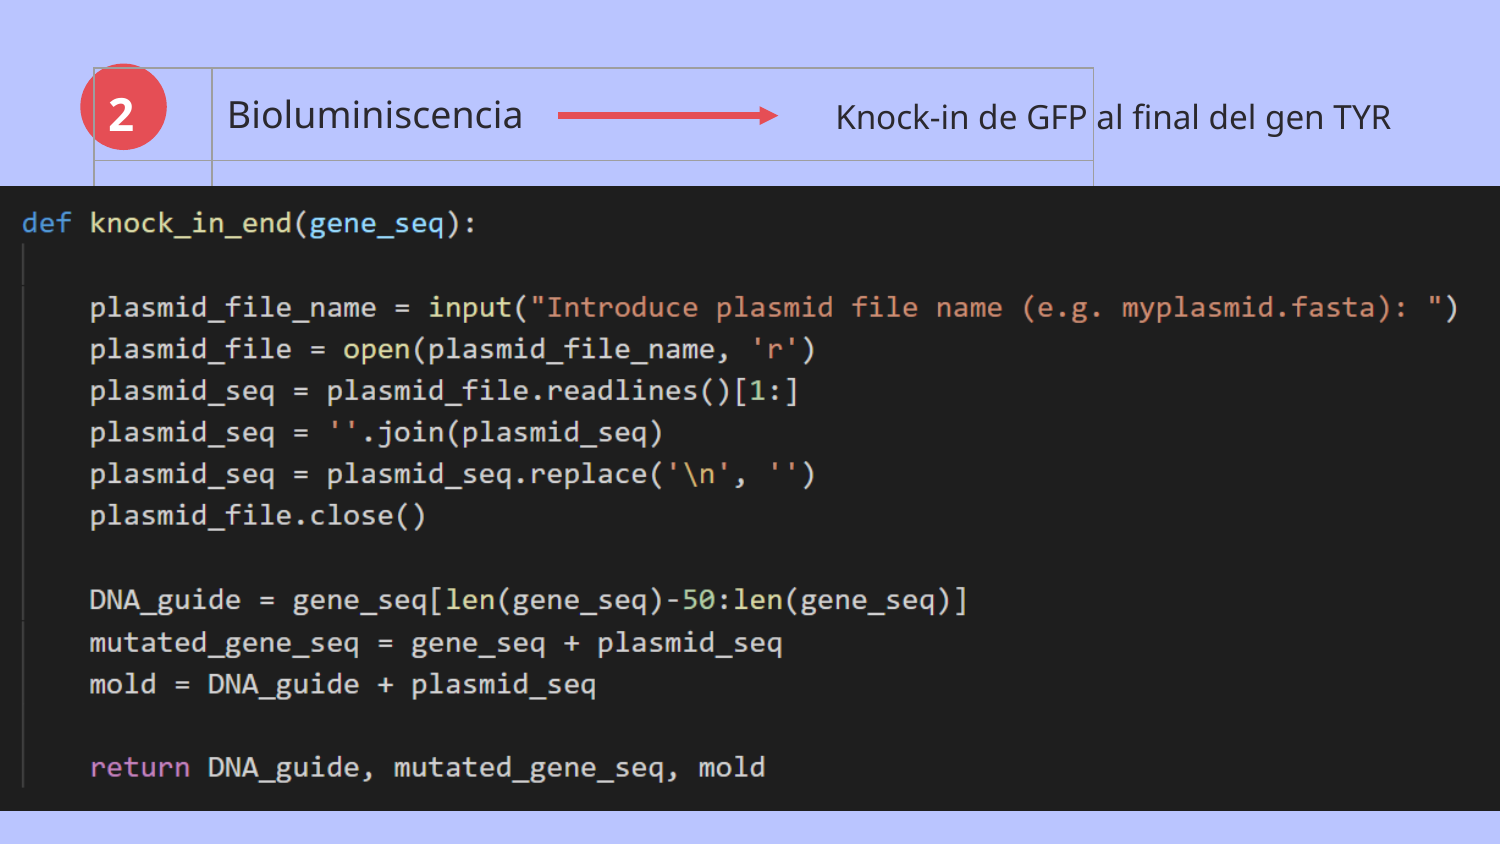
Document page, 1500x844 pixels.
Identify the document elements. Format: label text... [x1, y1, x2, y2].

picture [0, 186, 1500, 812]
table_cell [213, 161, 1093, 185]
text_box [81, 78, 93, 136]
text_box Knock-in de GFP al final del gen TYR [820, 88, 1451, 144]
table_header Bioluminiscencia [213, 69, 1093, 160]
table_header 2 [95, 69, 211, 160]
table_cell [95, 161, 211, 185]
